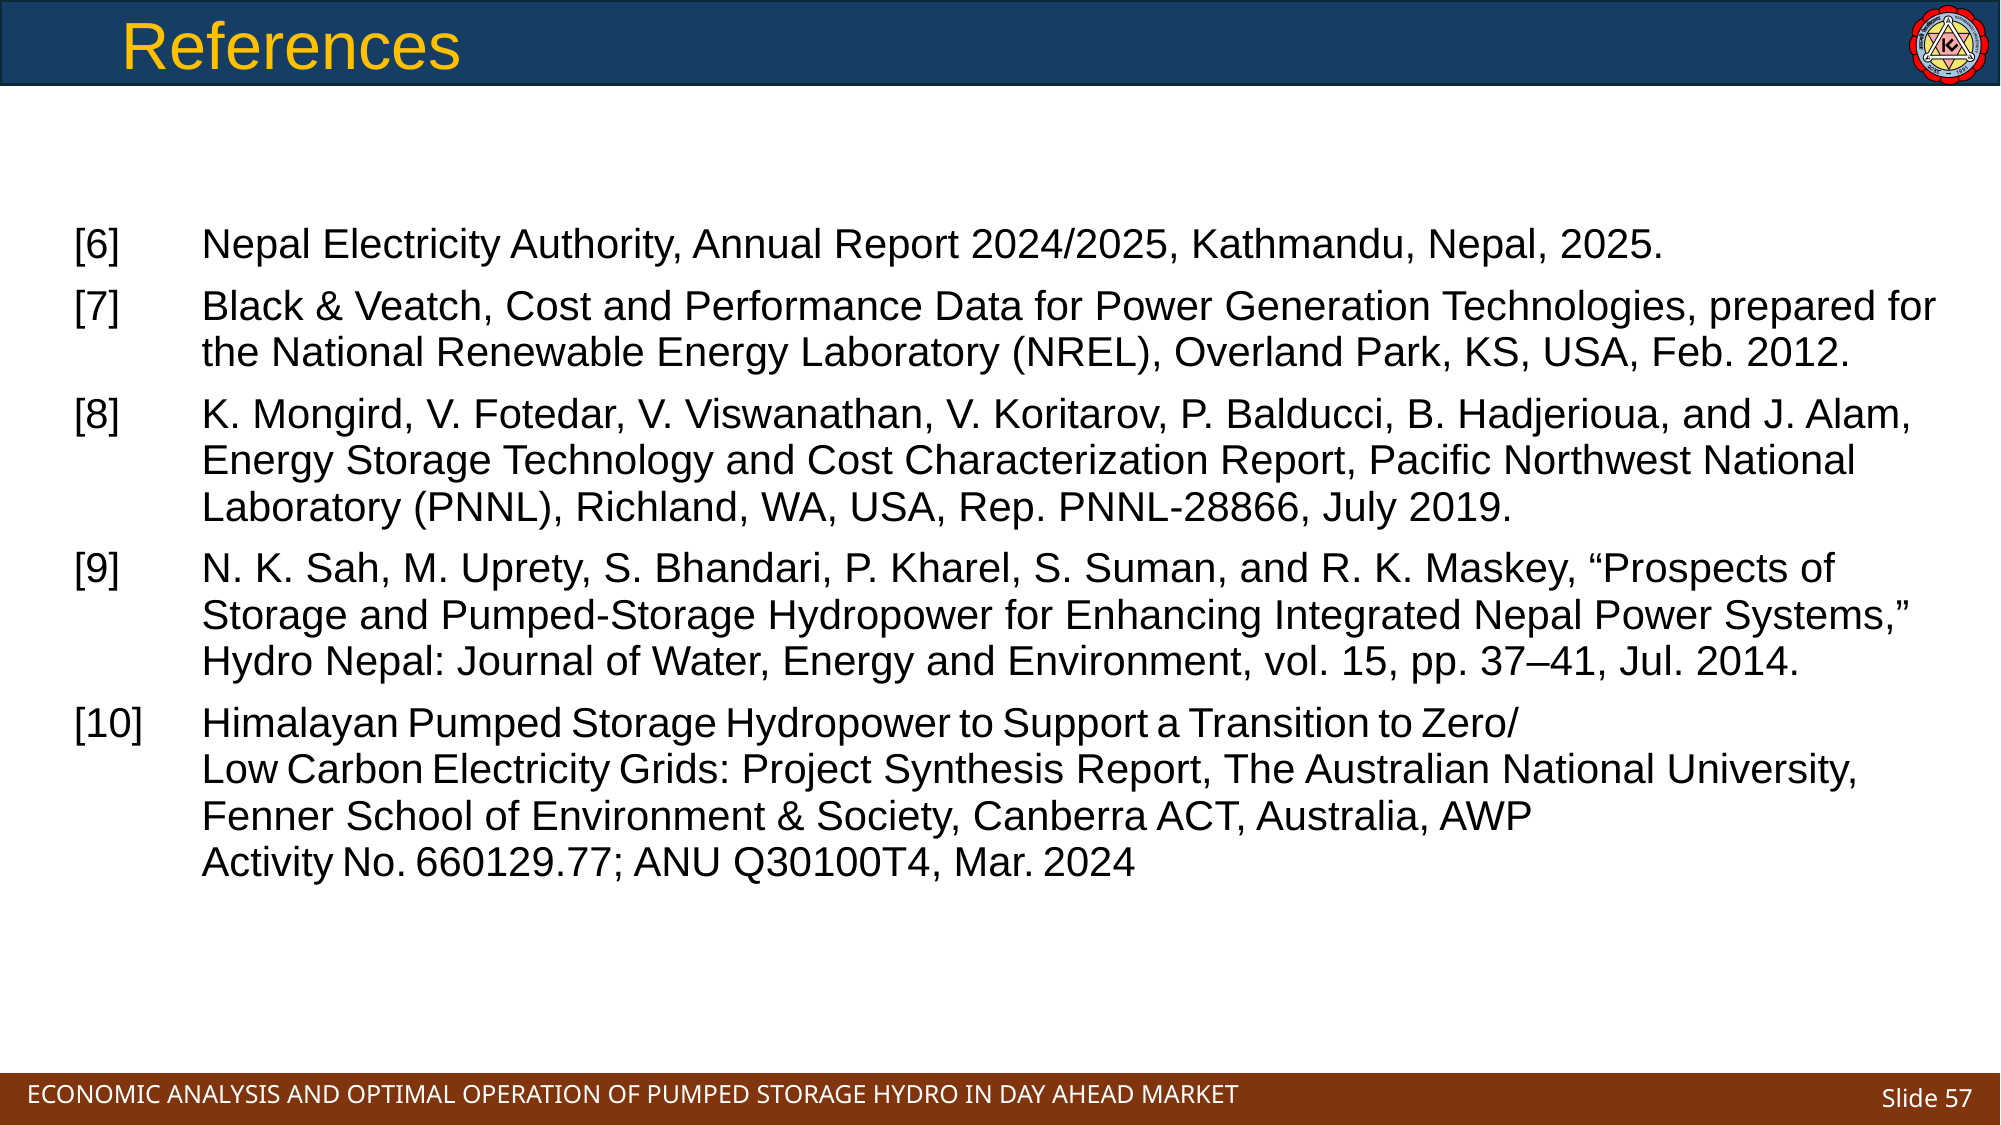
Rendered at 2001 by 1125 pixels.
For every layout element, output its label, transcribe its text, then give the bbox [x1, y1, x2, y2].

table_cell [9] [59, 538, 187, 692]
table_cell Black & Veatch, Cost and Performance Data for Power Generation Technologies, prepared for the National Renewable Energy Laboratory (NREL), Overland Park, KS, USA, Feb. 2012. [187, 275, 1963, 383]
table_cell [10] [59, 692, 187, 893]
table_cell K. Mongird, V. Fotedar, V. Viswanathan, V. Koritarov, P. Balducci, B. Hadjerioua, and J. Alam, Energy Storage Technology and Cost Characterization Report, Pacific Northwest National Laboratory (PNNL), Richland, WA, USA, Rep. PNNL-28866, July 2019. [187, 383, 1963, 538]
table_header [6] [59, 213, 187, 275]
table_cell [8] [59, 383, 187, 538]
table_cell Himalayan Pumped Storage Hydropower to Support a Transition to Zero/Low Carbon Electricity Grids: Project Synthesis Report, The Australian National University, Fenner School of Environment & Society, Canberra ACT, Australia, AWP Activity No. 660129.77; ANU Q30100T4, Mar. 2024 [187, 692, 1963, 893]
table_cell N. K. Sah, M. Uprety, S. Bhandari, P. Kharel, S. Suman, and R. K. Maskey, “Prospects of Storage and Pumped-Storage Hydropower for Enhancing Integrated Nepal Power Systems,” Hydro Nepal: Journal of Water, Energy and Environment, vol. 15, pp. 37–41, Jul. 2014. [187, 538, 1963, 692]
footer ECONOMIC ANALYSIS AND OPTIMAL OPERATION OF PUMPED STORAGE HYDRO IN DAY AHEAD MARKET [11, 1065, 1512, 1125]
picture [1909, 5, 1989, 85]
table_header Nepal Electricity Authority, Annual Report 2024/2025, Kathmandu, Nepal, 2025. [187, 213, 1963, 275]
slide_number Slide 57 [1538, 1069, 1989, 1125]
table_cell [7] [59, 275, 187, 383]
title References [106, 11, 1832, 85]
